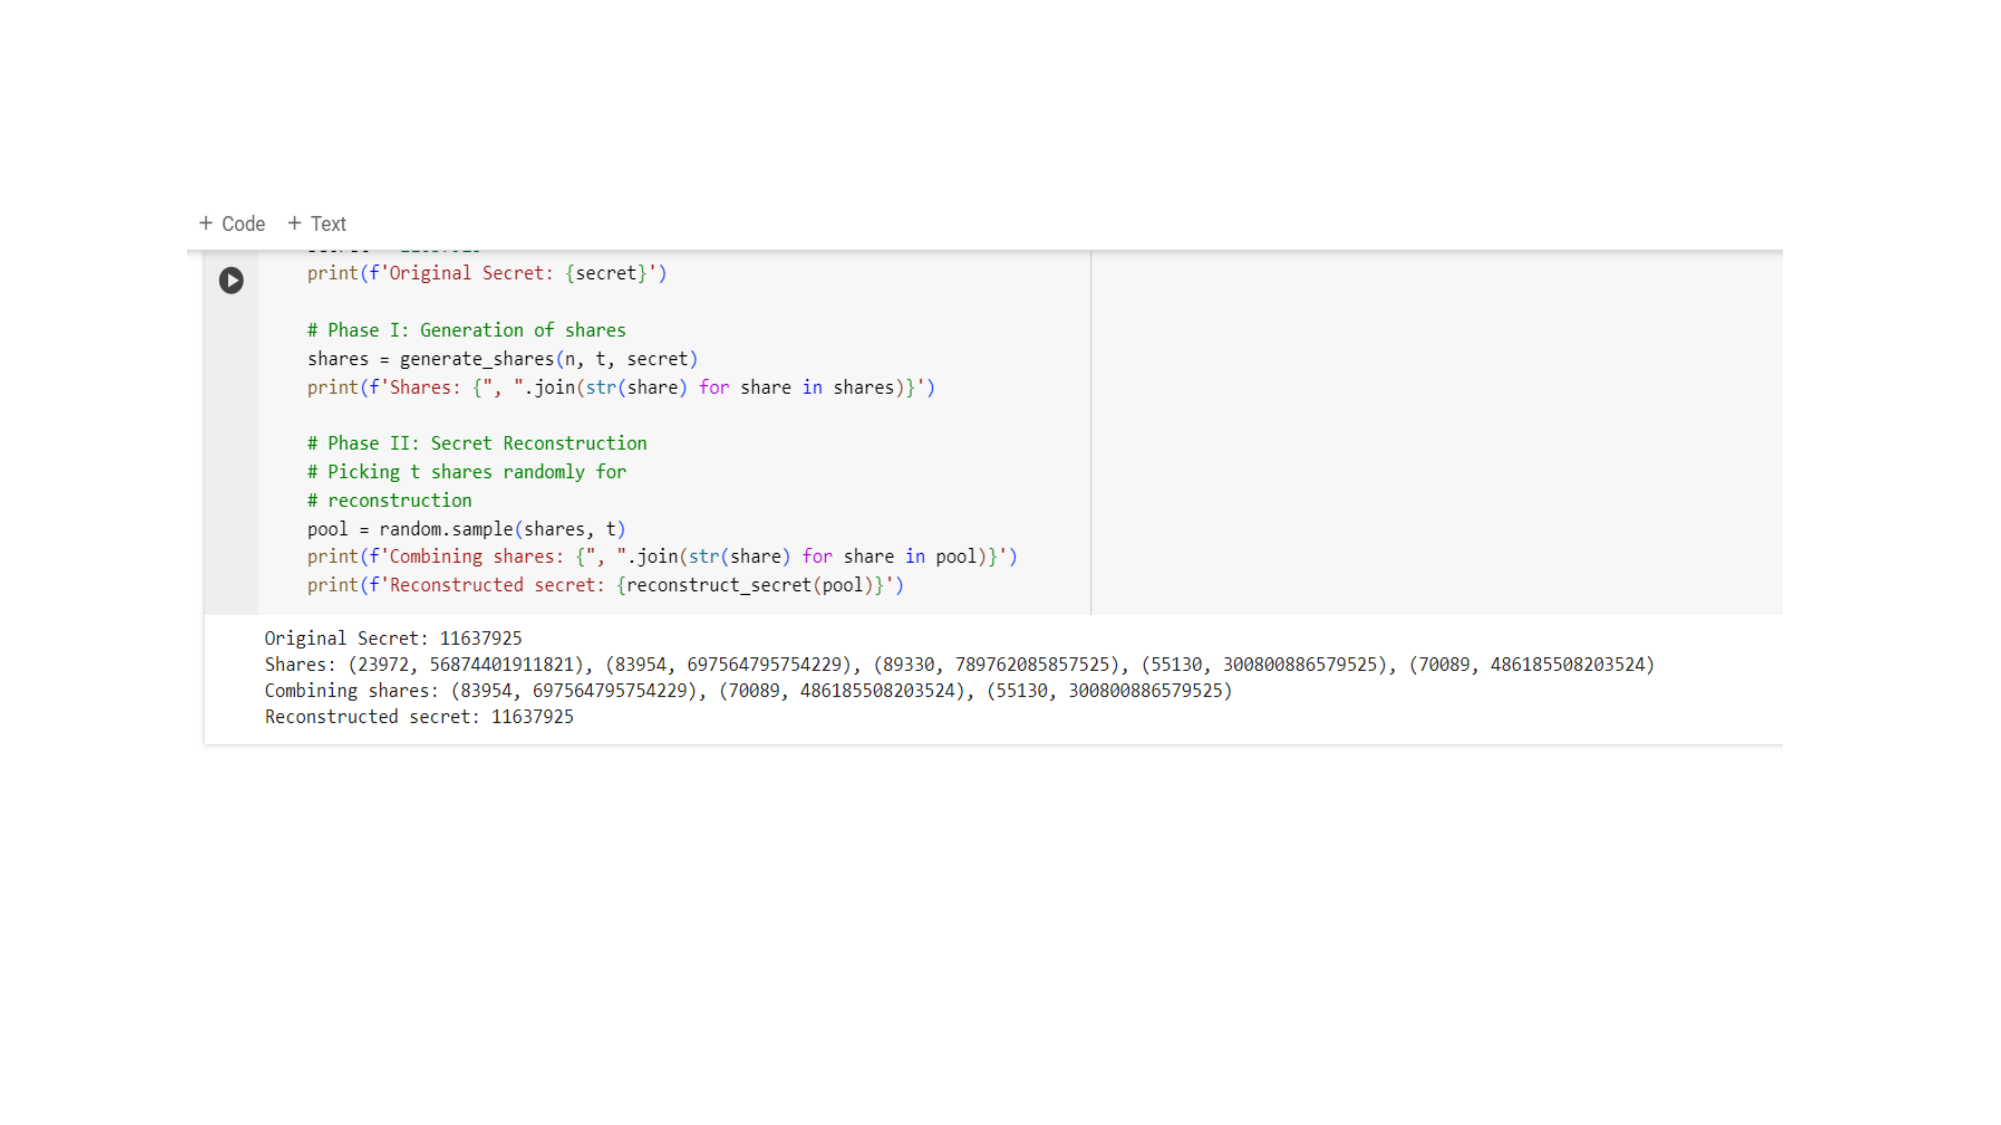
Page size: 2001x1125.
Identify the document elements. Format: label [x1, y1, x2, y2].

list [187, 200, 1783, 851]
